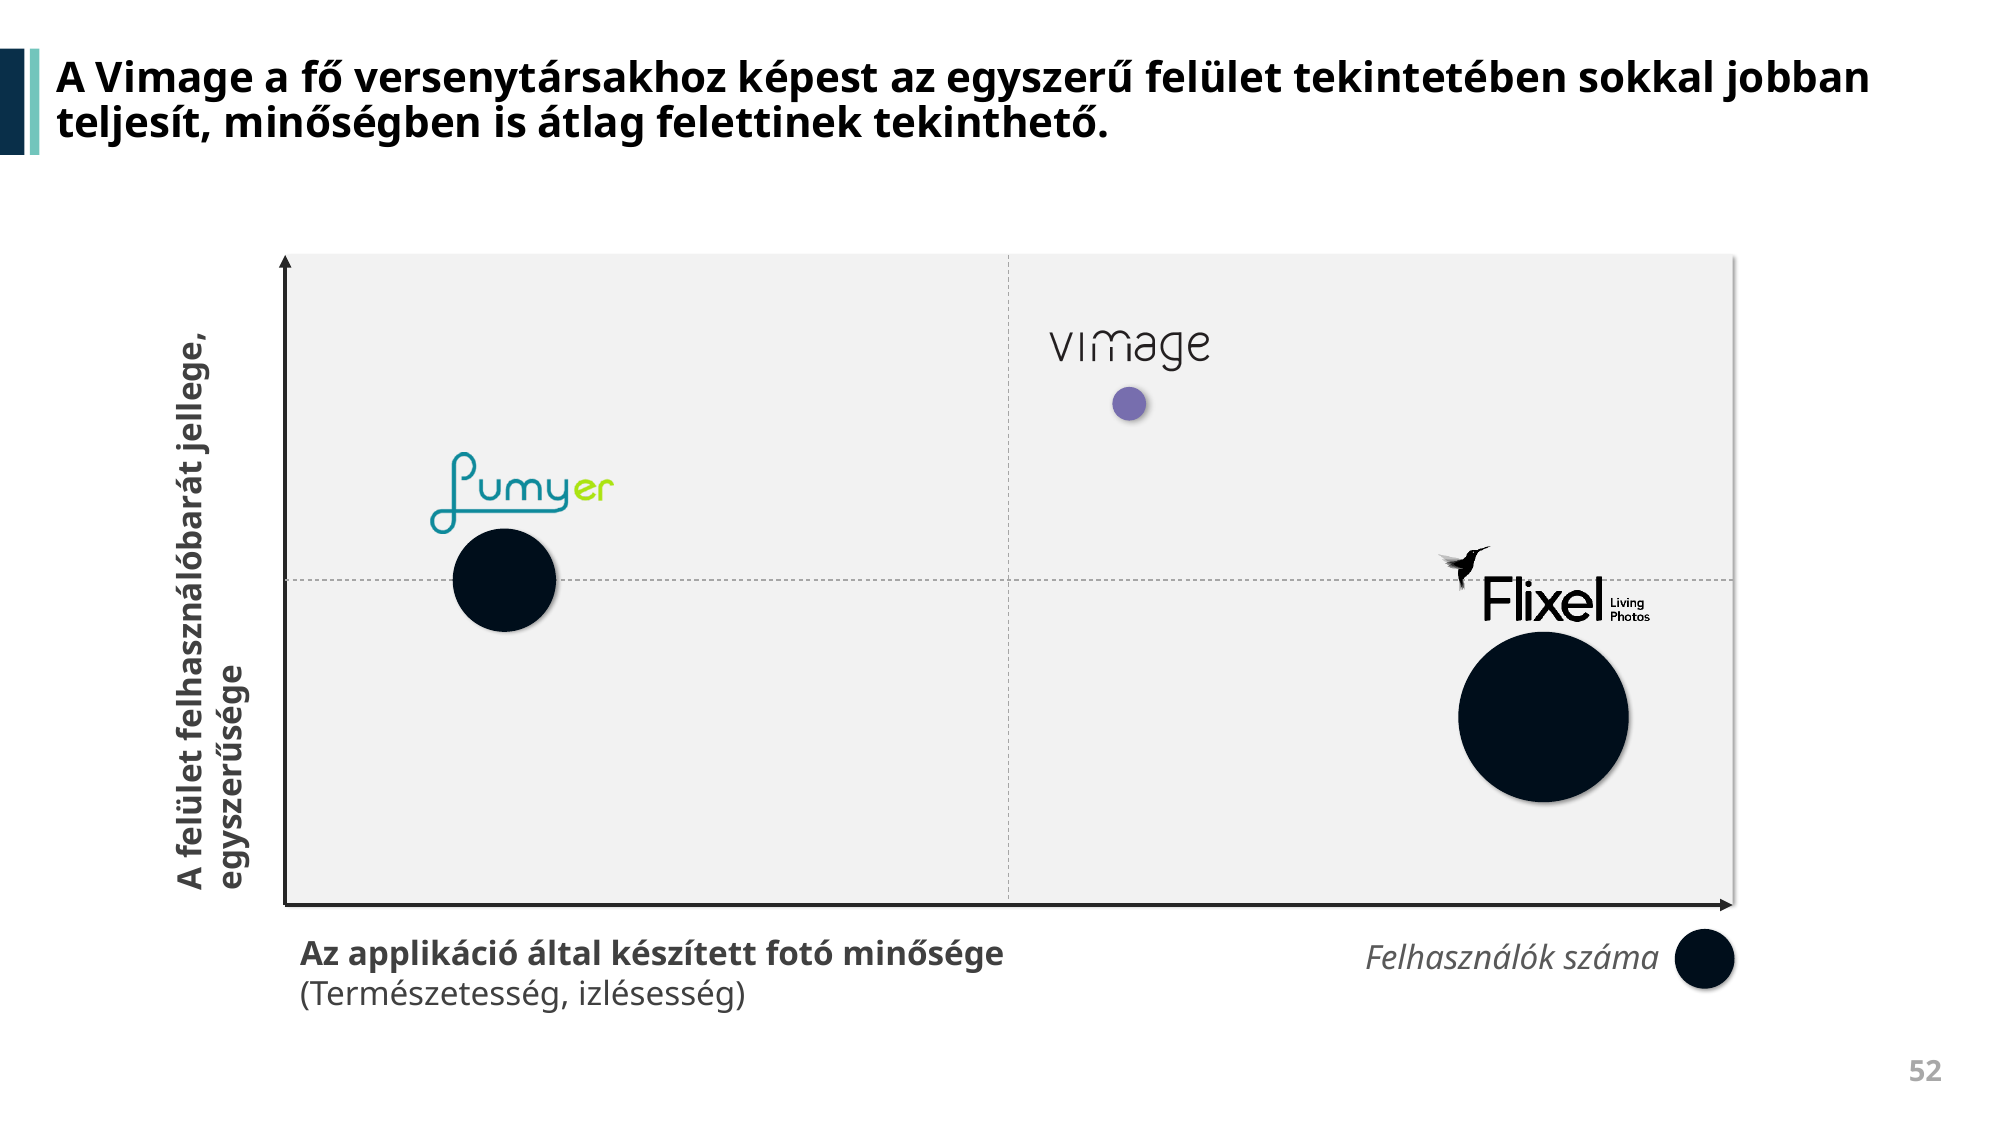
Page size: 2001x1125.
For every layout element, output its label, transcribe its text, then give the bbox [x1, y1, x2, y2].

text_box Felhasználók száma [1187, 929, 1675, 984]
text_box [1675, 927, 1736, 990]
text_box [287, 581, 1734, 906]
text_box Az applikáció által készített fotó minősége (Természetesség, izlésesség) [285, 924, 1733, 1020]
title A Vimage a fő versenytársakhoz képest az egyszerű felület tekintetében sokkal jobban teljesít, minőségben is átlag felettinek tekinthető. [41, 48, 1958, 155]
picture [1043, 306, 1215, 386]
text_box [1111, 386, 1148, 422]
text_box A felület felhasználóbarát jellege, egyszerűsége [160, 255, 256, 906]
picture [430, 451, 614, 534]
picture [1426, 512, 1661, 655]
text_box [451, 534, 558, 579]
text_box [286, 254, 1008, 579]
text_box [1009, 254, 1734, 579]
slide_number 52 [1507, 1042, 1958, 1103]
text_box [1457, 655, 1630, 804]
text_box [451, 581, 558, 633]
